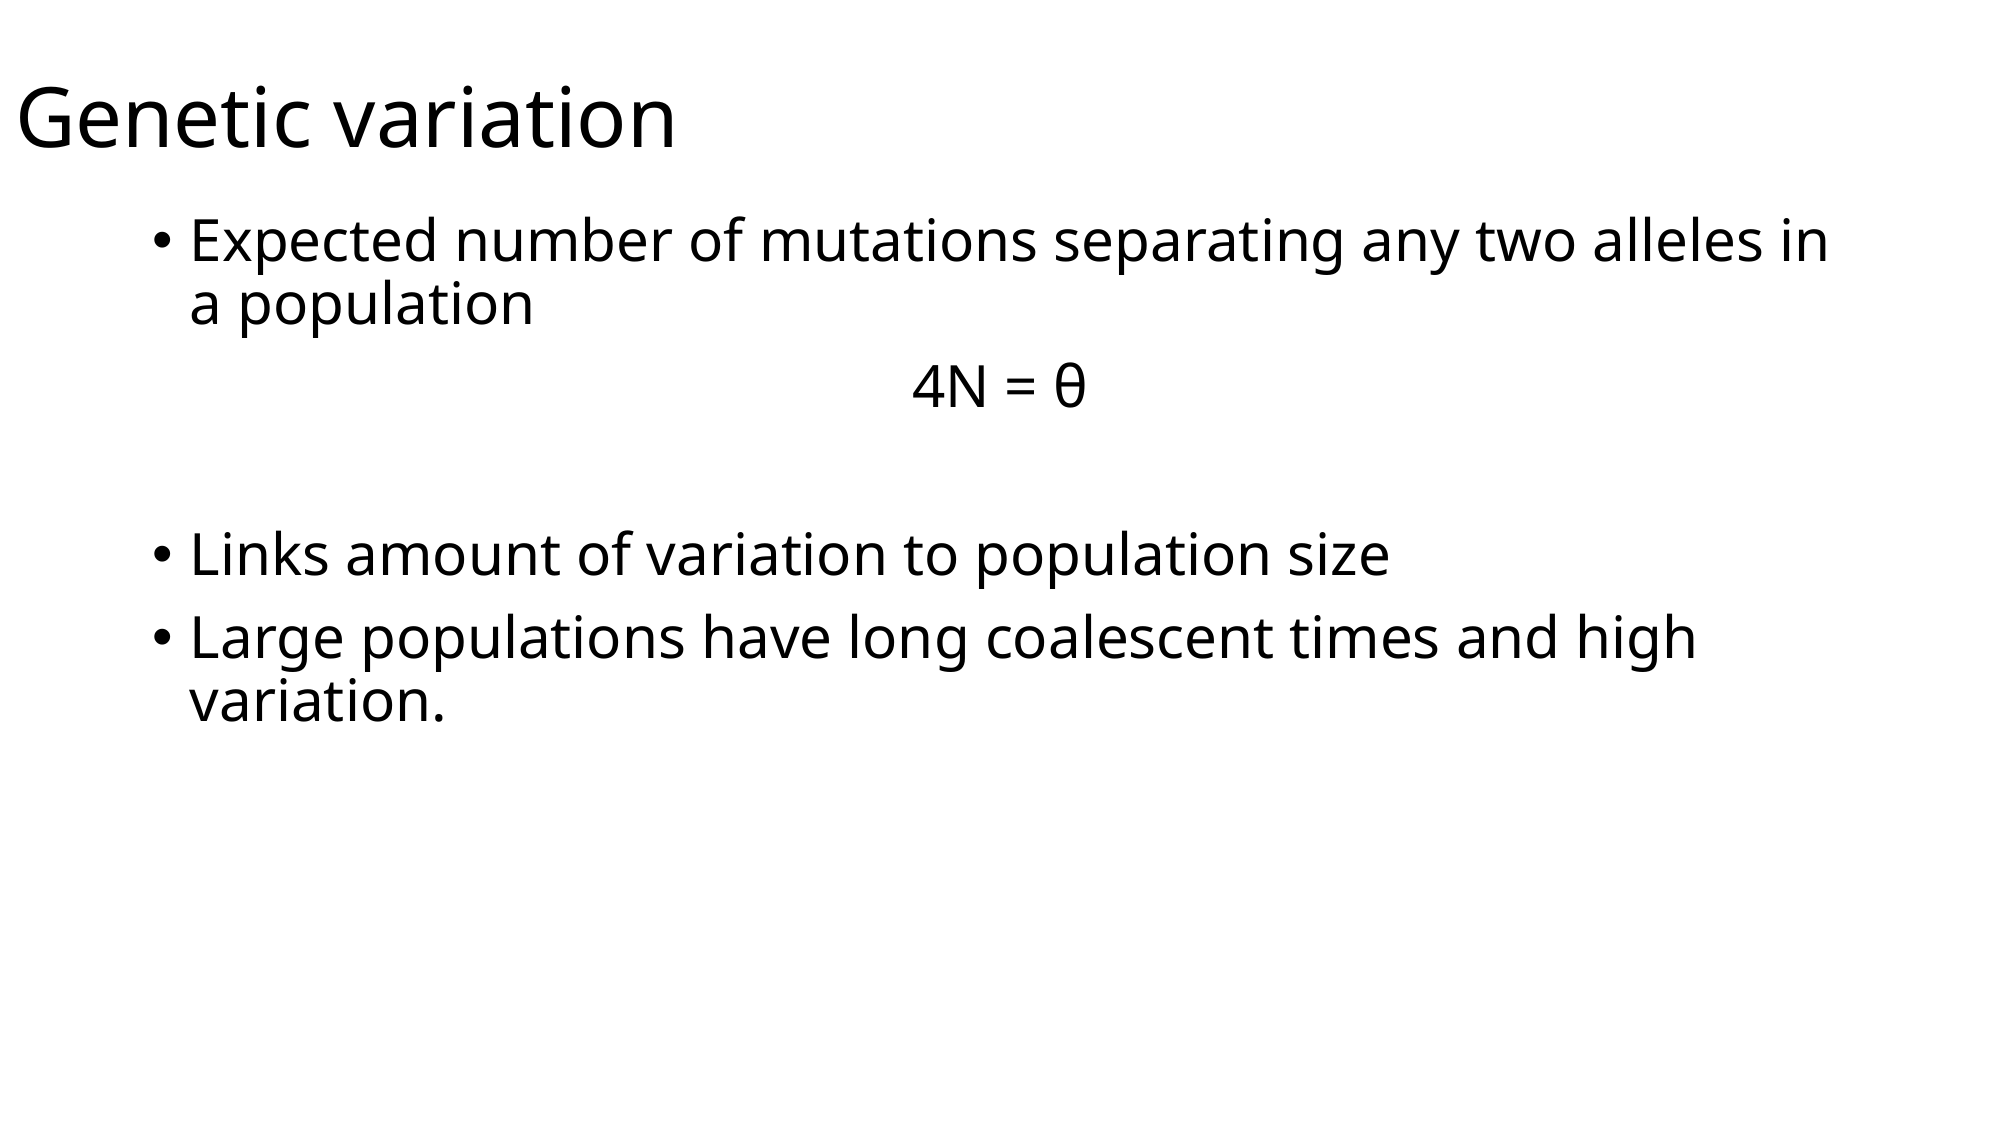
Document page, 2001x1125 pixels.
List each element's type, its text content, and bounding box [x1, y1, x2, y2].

title Genetic variation [0, 11, 1725, 229]
